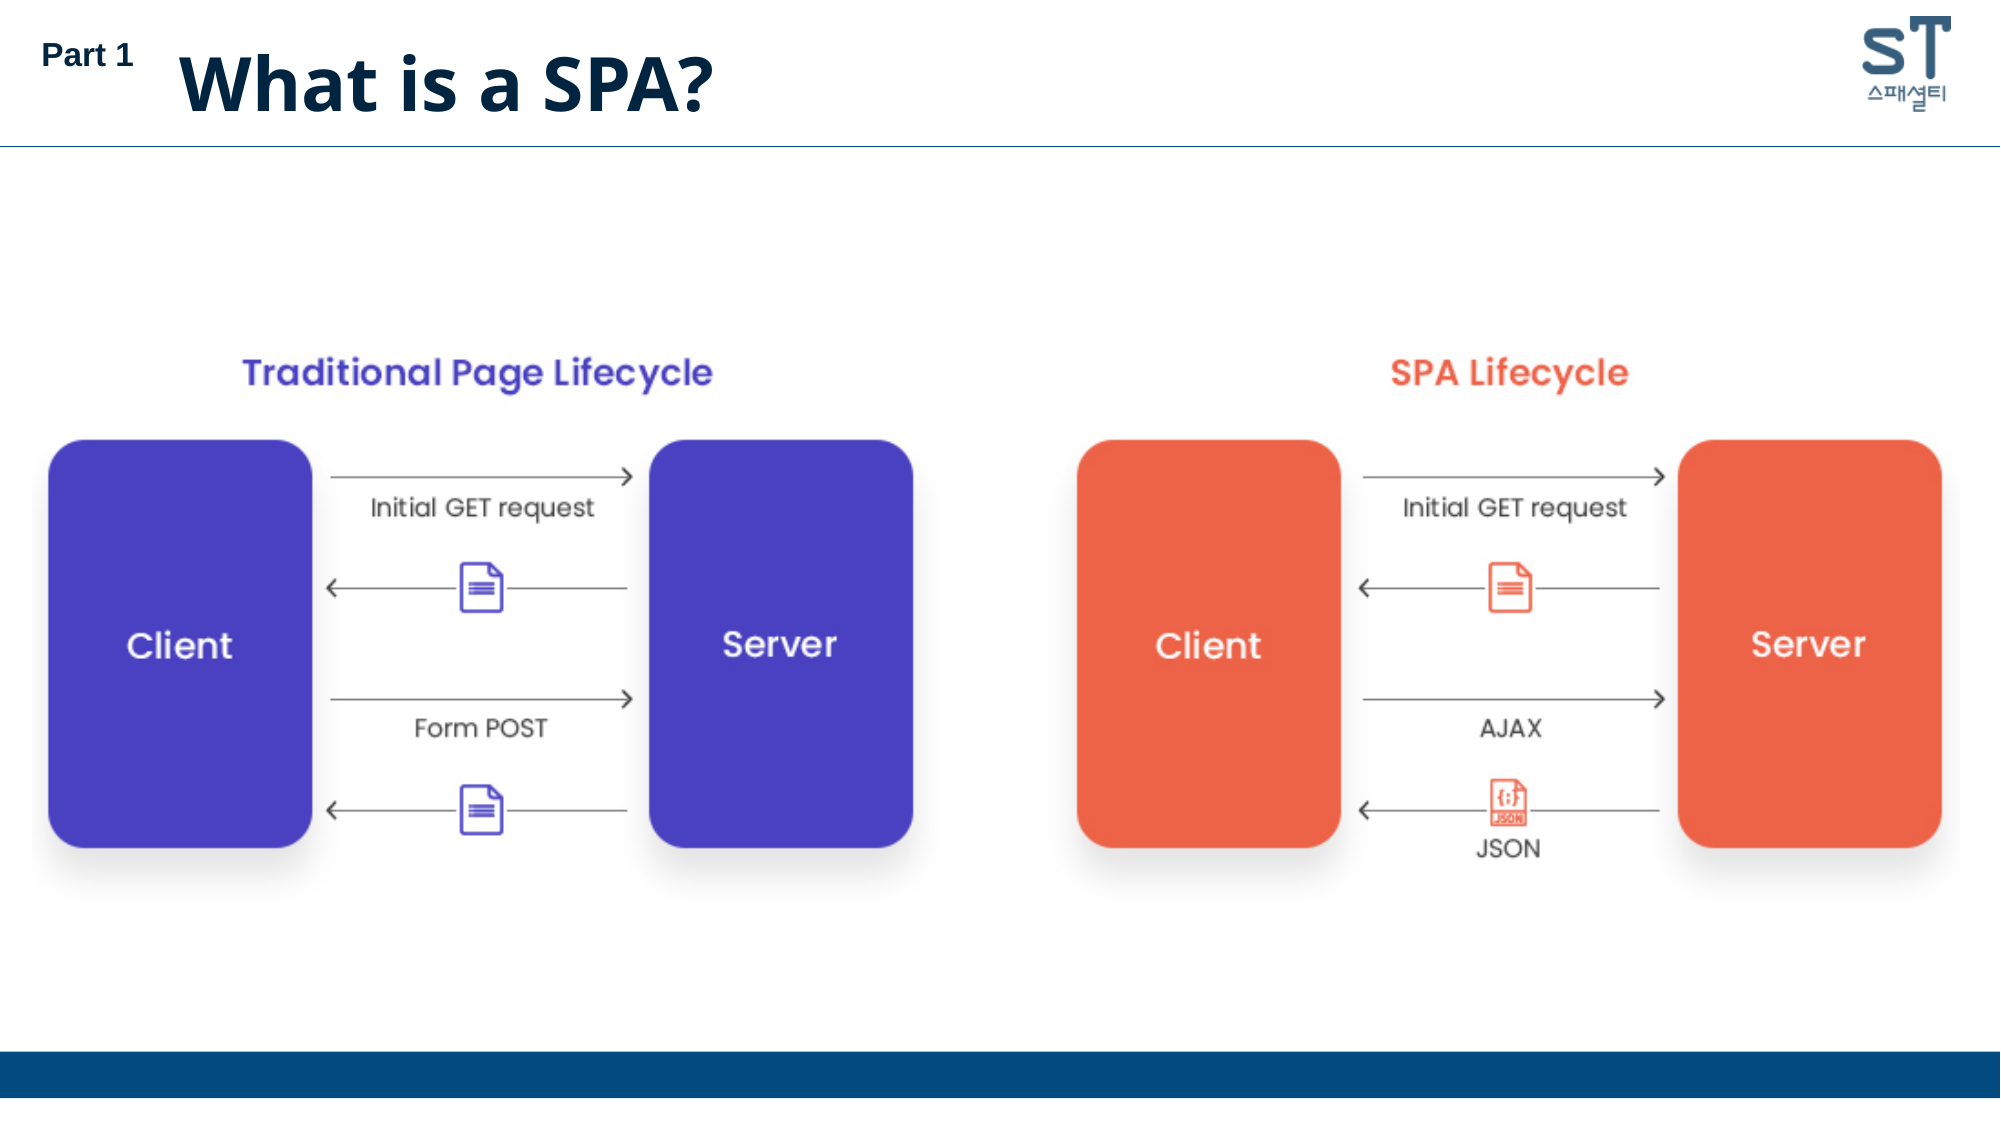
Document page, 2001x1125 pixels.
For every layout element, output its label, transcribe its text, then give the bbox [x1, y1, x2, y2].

text_box Part 1 [26, 26, 165, 81]
text_box What is a SPA? [164, 28, 783, 134]
picture [31, 311, 1961, 905]
